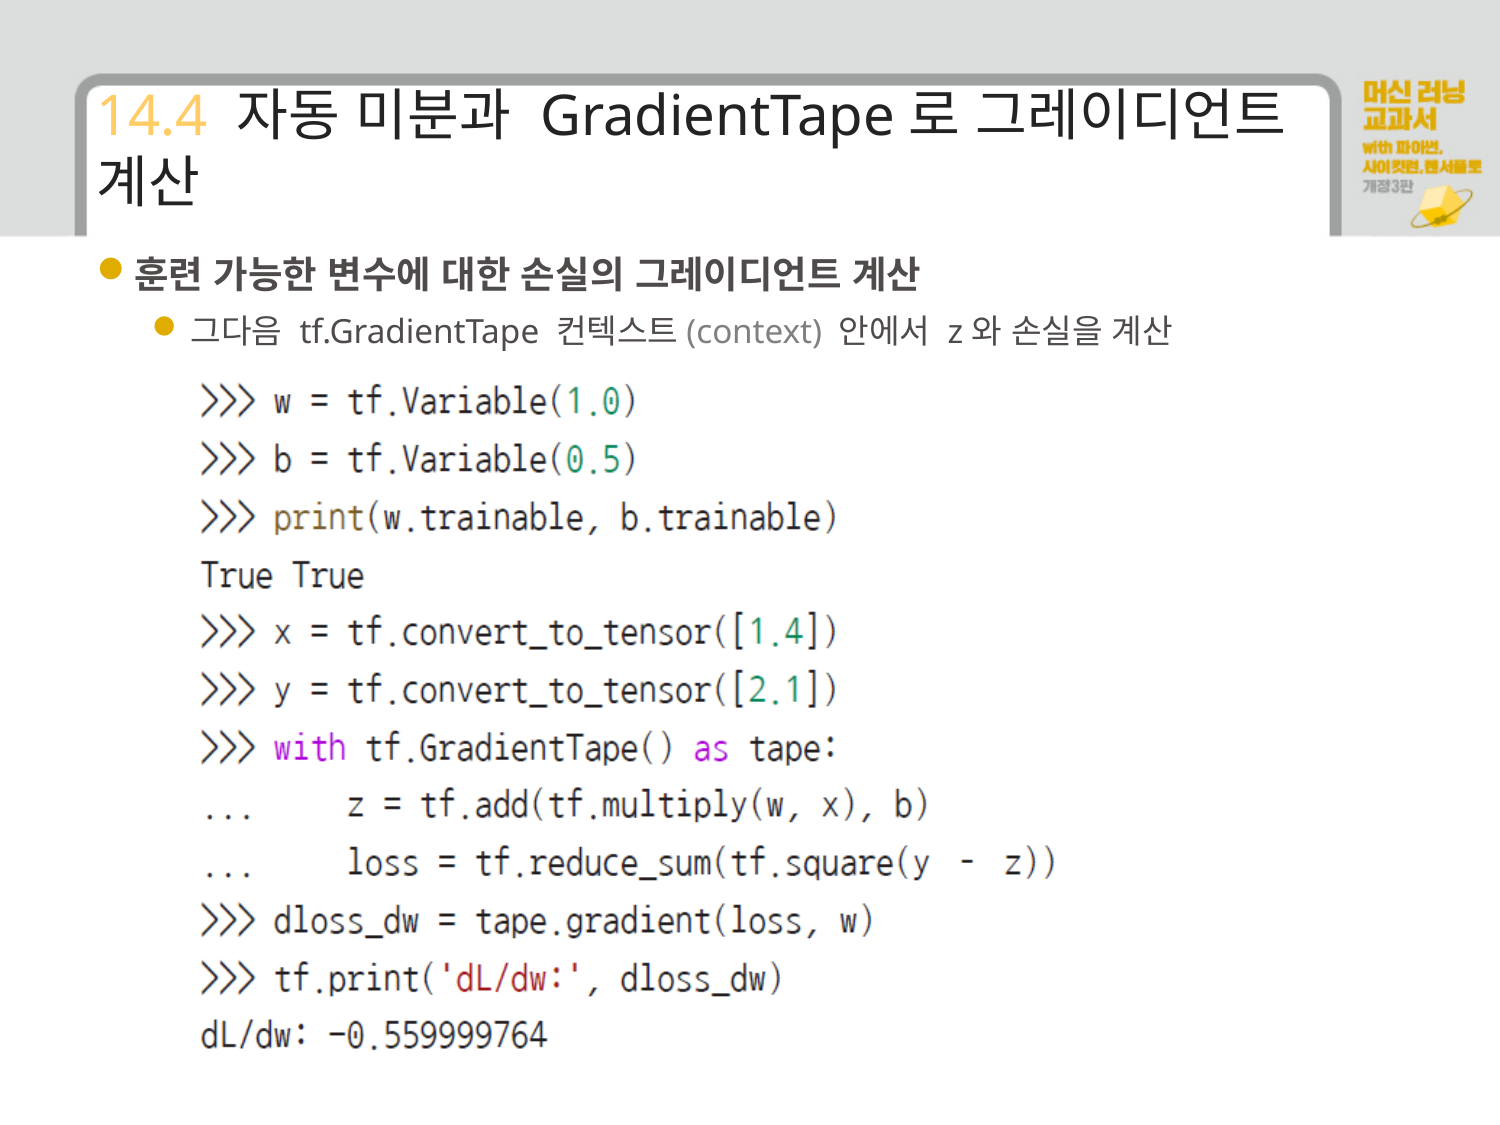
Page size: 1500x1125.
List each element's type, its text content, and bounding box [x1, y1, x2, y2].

title 14.4 자동 미분과 GradientTape로 그레이디언트 계산 [81, 90, 1412, 222]
list 훈련 가능한 변수에 대한 손실의 그레이디언트 계산 그다음 tf.GradientTape 컨텍스트(context) 안에서 z와 손실을 계산 [81, 239, 1412, 1054]
picture [0, 0, 1500, 1125]
